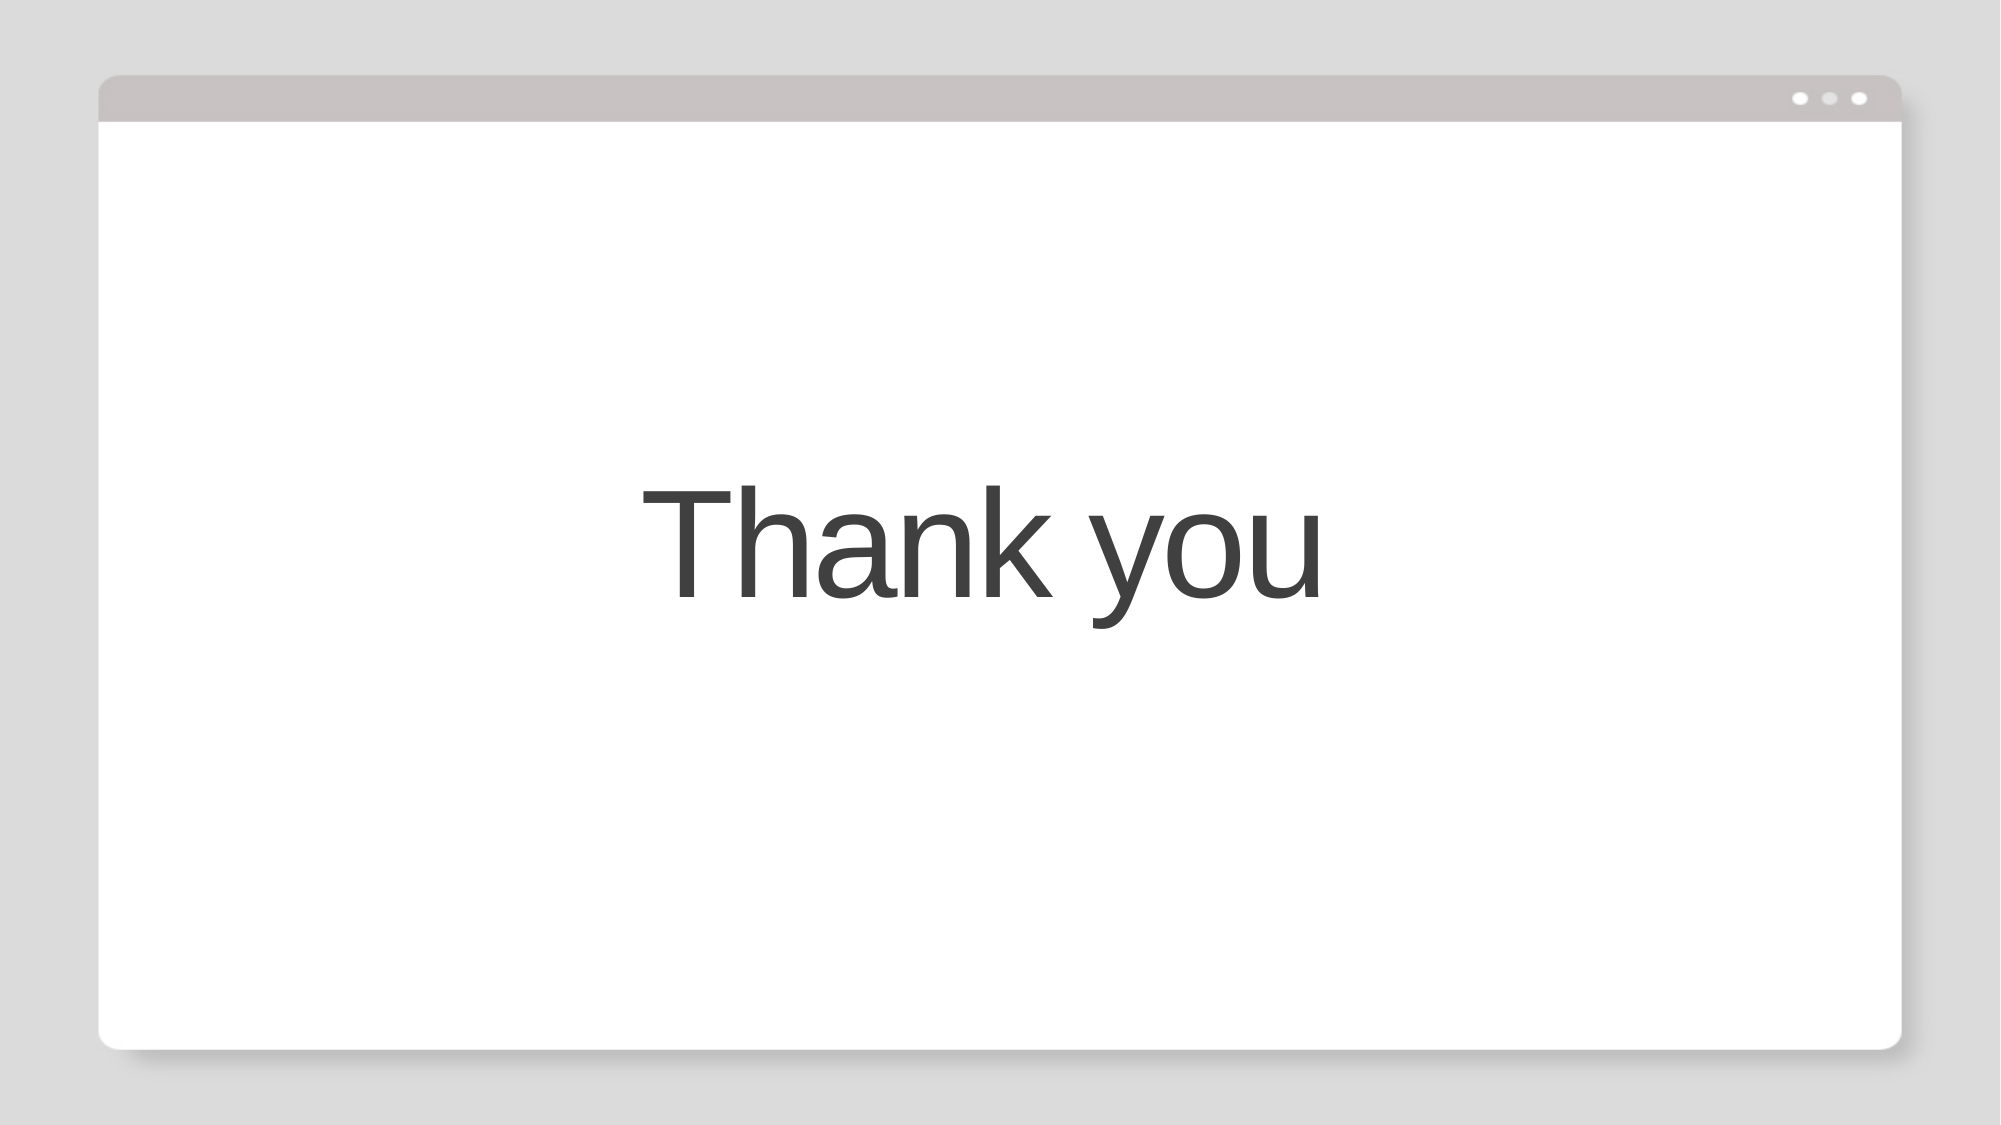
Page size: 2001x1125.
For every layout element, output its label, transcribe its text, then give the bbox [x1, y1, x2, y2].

picture [0, 0, 2001, 1125]
text_box Thank you [582, 434, 1387, 638]
